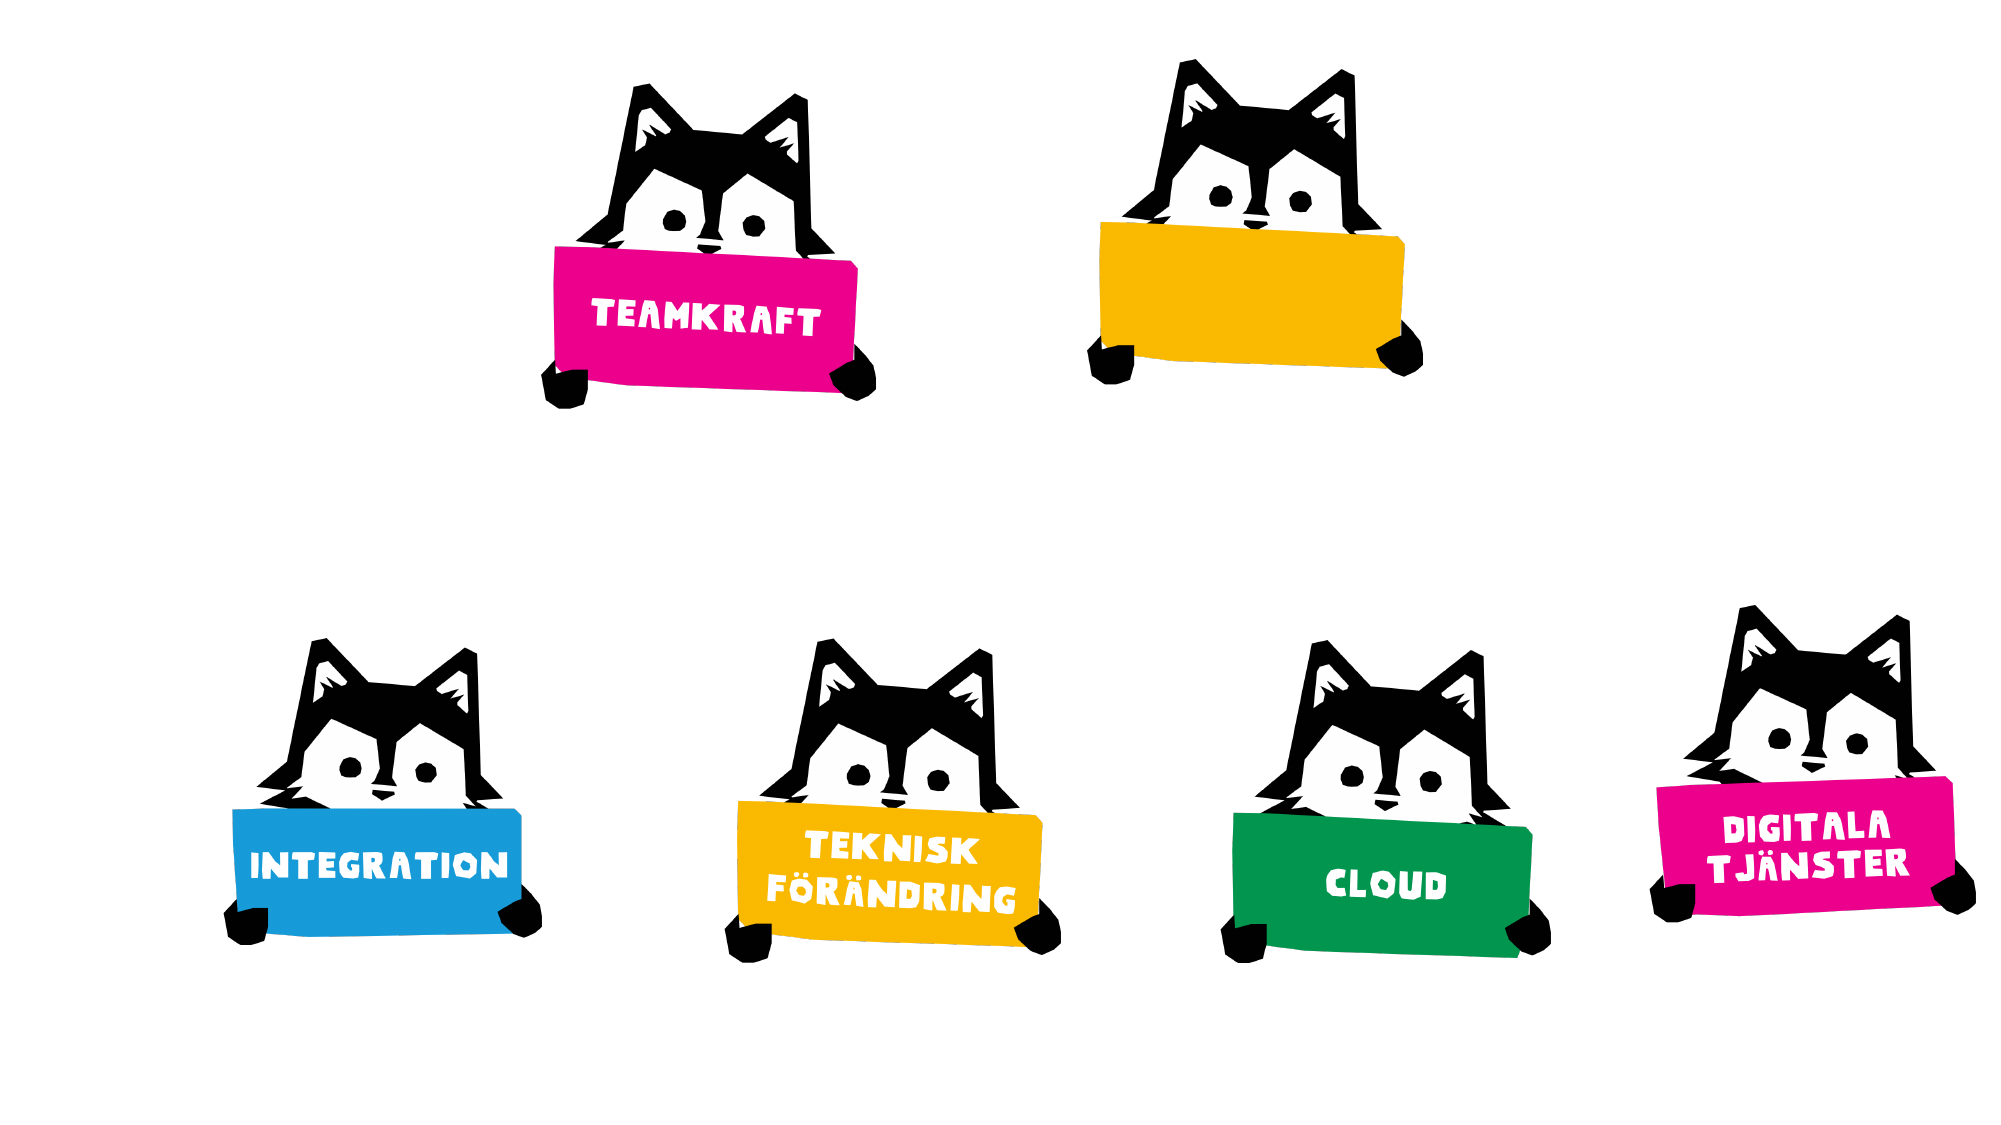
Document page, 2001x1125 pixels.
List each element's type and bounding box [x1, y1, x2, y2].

picture [1219, 640, 1551, 963]
picture [541, 83, 877, 409]
picture [1087, 59, 1424, 385]
picture [222, 637, 542, 945]
picture [1648, 603, 1976, 923]
picture [723, 638, 1062, 964]
